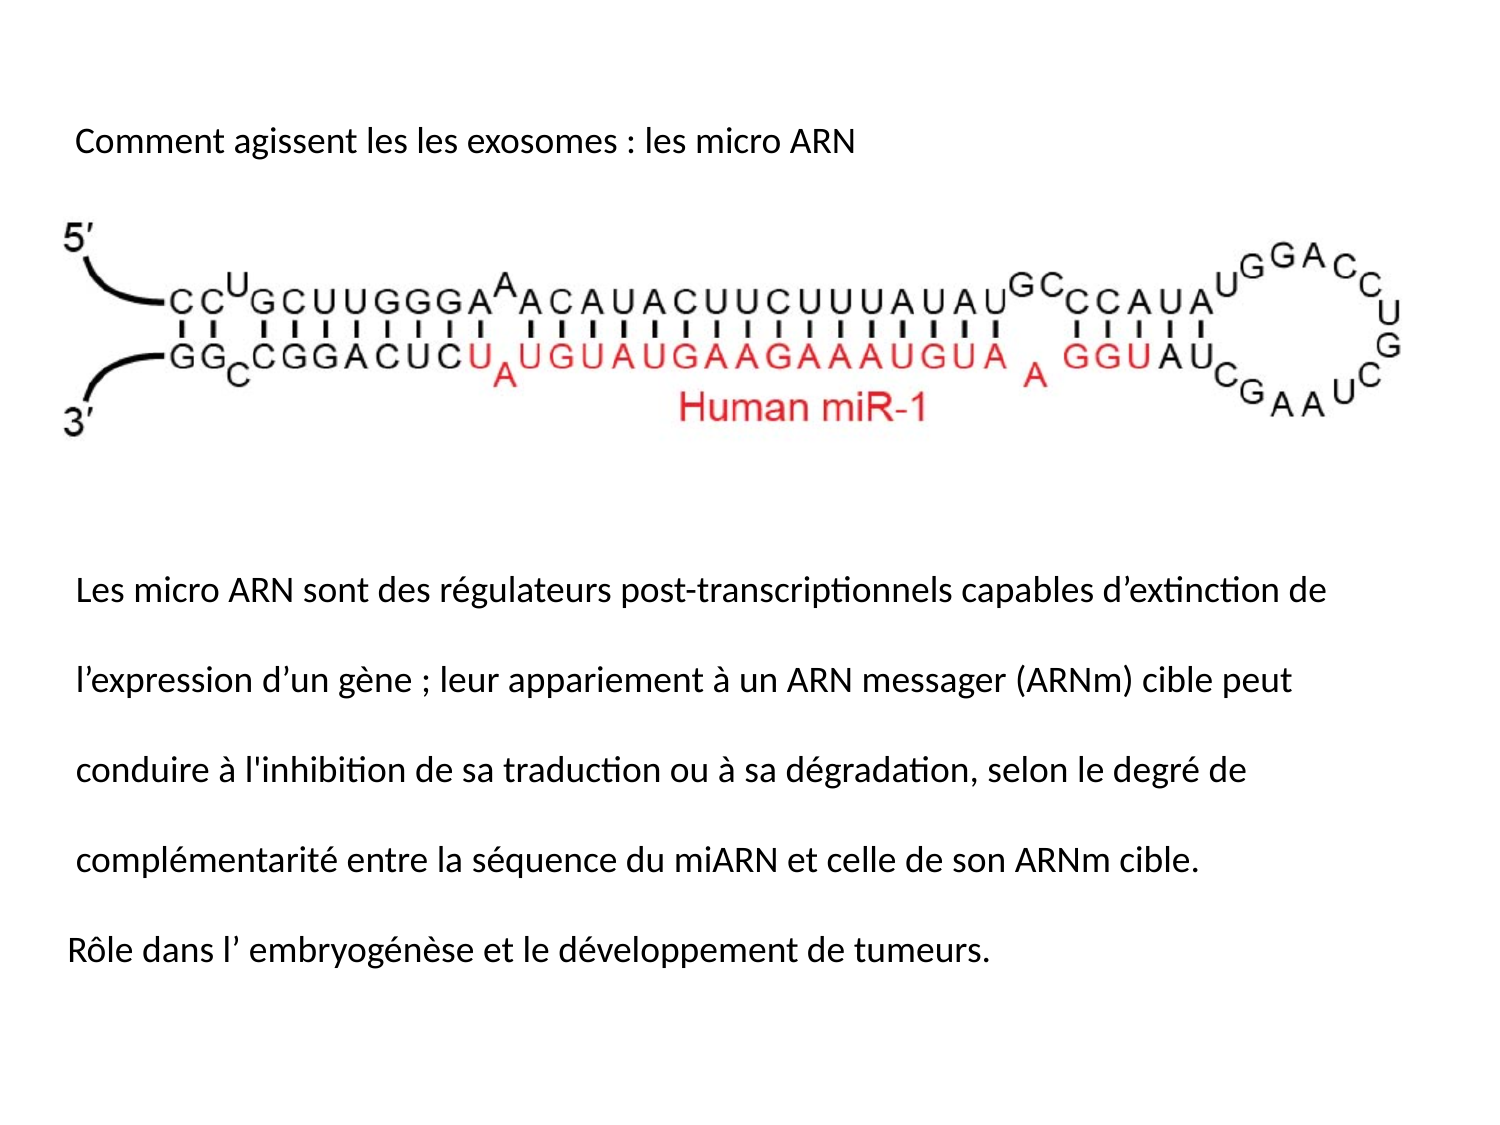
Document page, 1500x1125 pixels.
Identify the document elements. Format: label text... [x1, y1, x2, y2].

title Les micro ARN sont des régulateurs post-transcriptionnels capables d’extinction de l’expression d’un gène ; leur appariement à un ARN messager (ARNm) cible peut conduire à l'inhibition de sa traduction ou à sa dégradation, selon le degré de complémentarité entre la séquence du miARN et celle de son ARNm cible. Rôle dans l’ embryogénèse et le développement de tumeurs. [67, 472, 1418, 1063]
picture [59, 216, 1409, 443]
title Comment agissent les les exosomes : les micro ARN [75, 45, 1425, 233]
